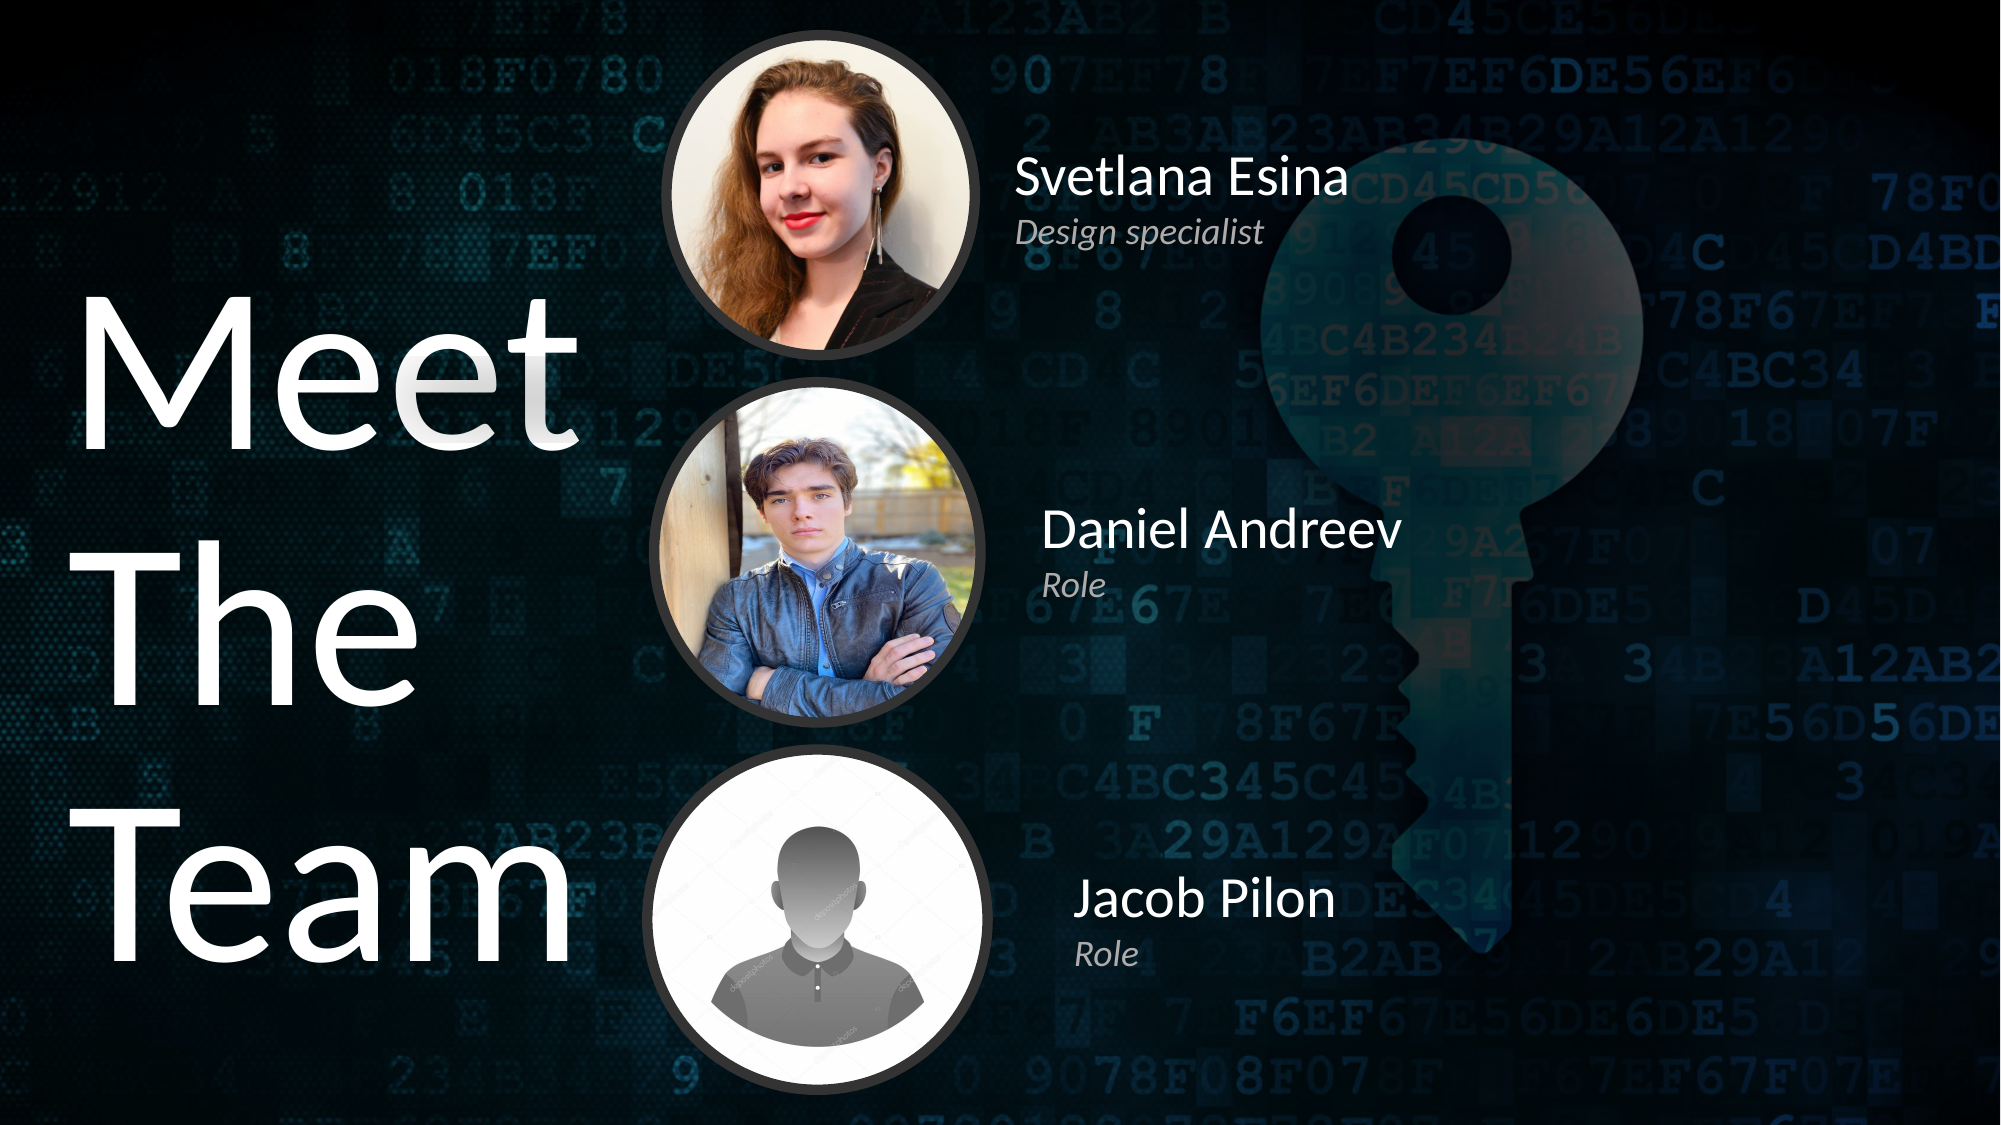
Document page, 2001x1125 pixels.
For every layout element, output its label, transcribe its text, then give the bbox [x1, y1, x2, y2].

list Meet The Team [52, 237, 609, 1028]
text_box Jacob Pilon Role [1059, 852, 1527, 982]
text_box Daniel Andreev Role [1026, 482, 1527, 613]
text_box Svetlana Esina Design specialist [999, 129, 1631, 260]
picture [0, 0, 2001, 1125]
